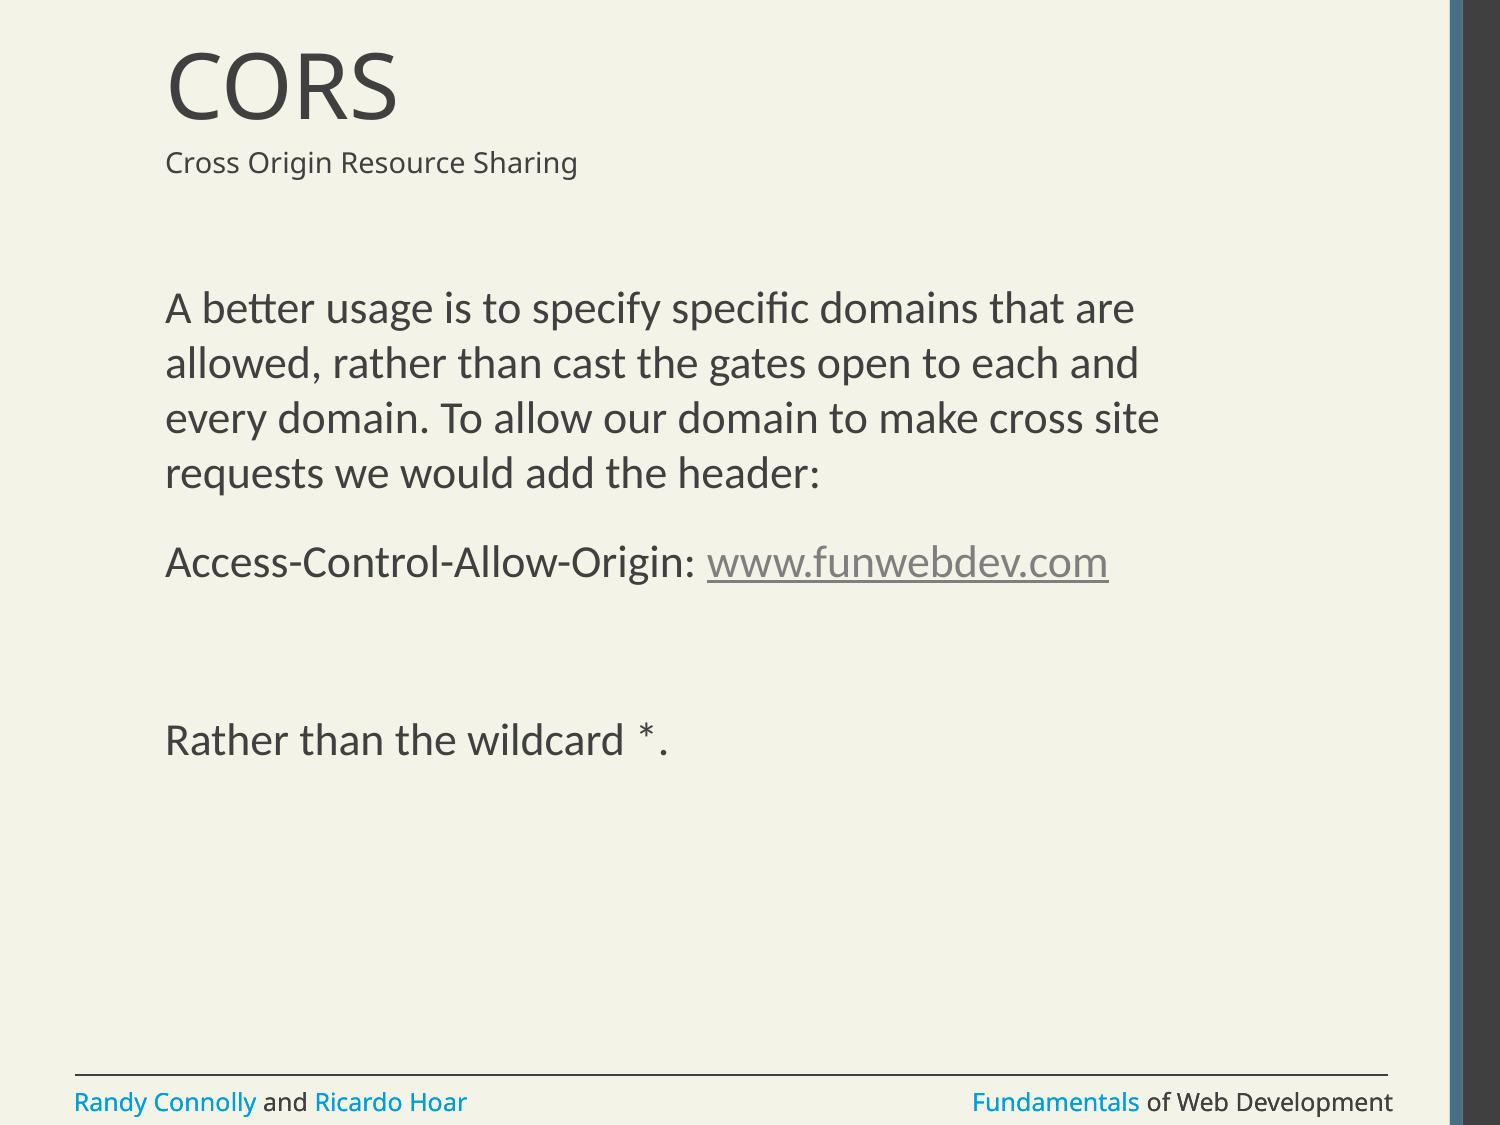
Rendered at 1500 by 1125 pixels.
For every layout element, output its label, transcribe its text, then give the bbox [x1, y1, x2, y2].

list A better usage is to specify specific domains that are allowed, rather than cast the gates open to each and every domain. To allow our domain to make cross site requests we would add the header: Access-Control-Allow-Origin: www.funwebdev.com Rather than the wildcard *. [150, 270, 1200, 1013]
list Cross Origin Resource Sharing [150, 137, 1200, 188]
title CORS [150, 20, 1425, 188]
